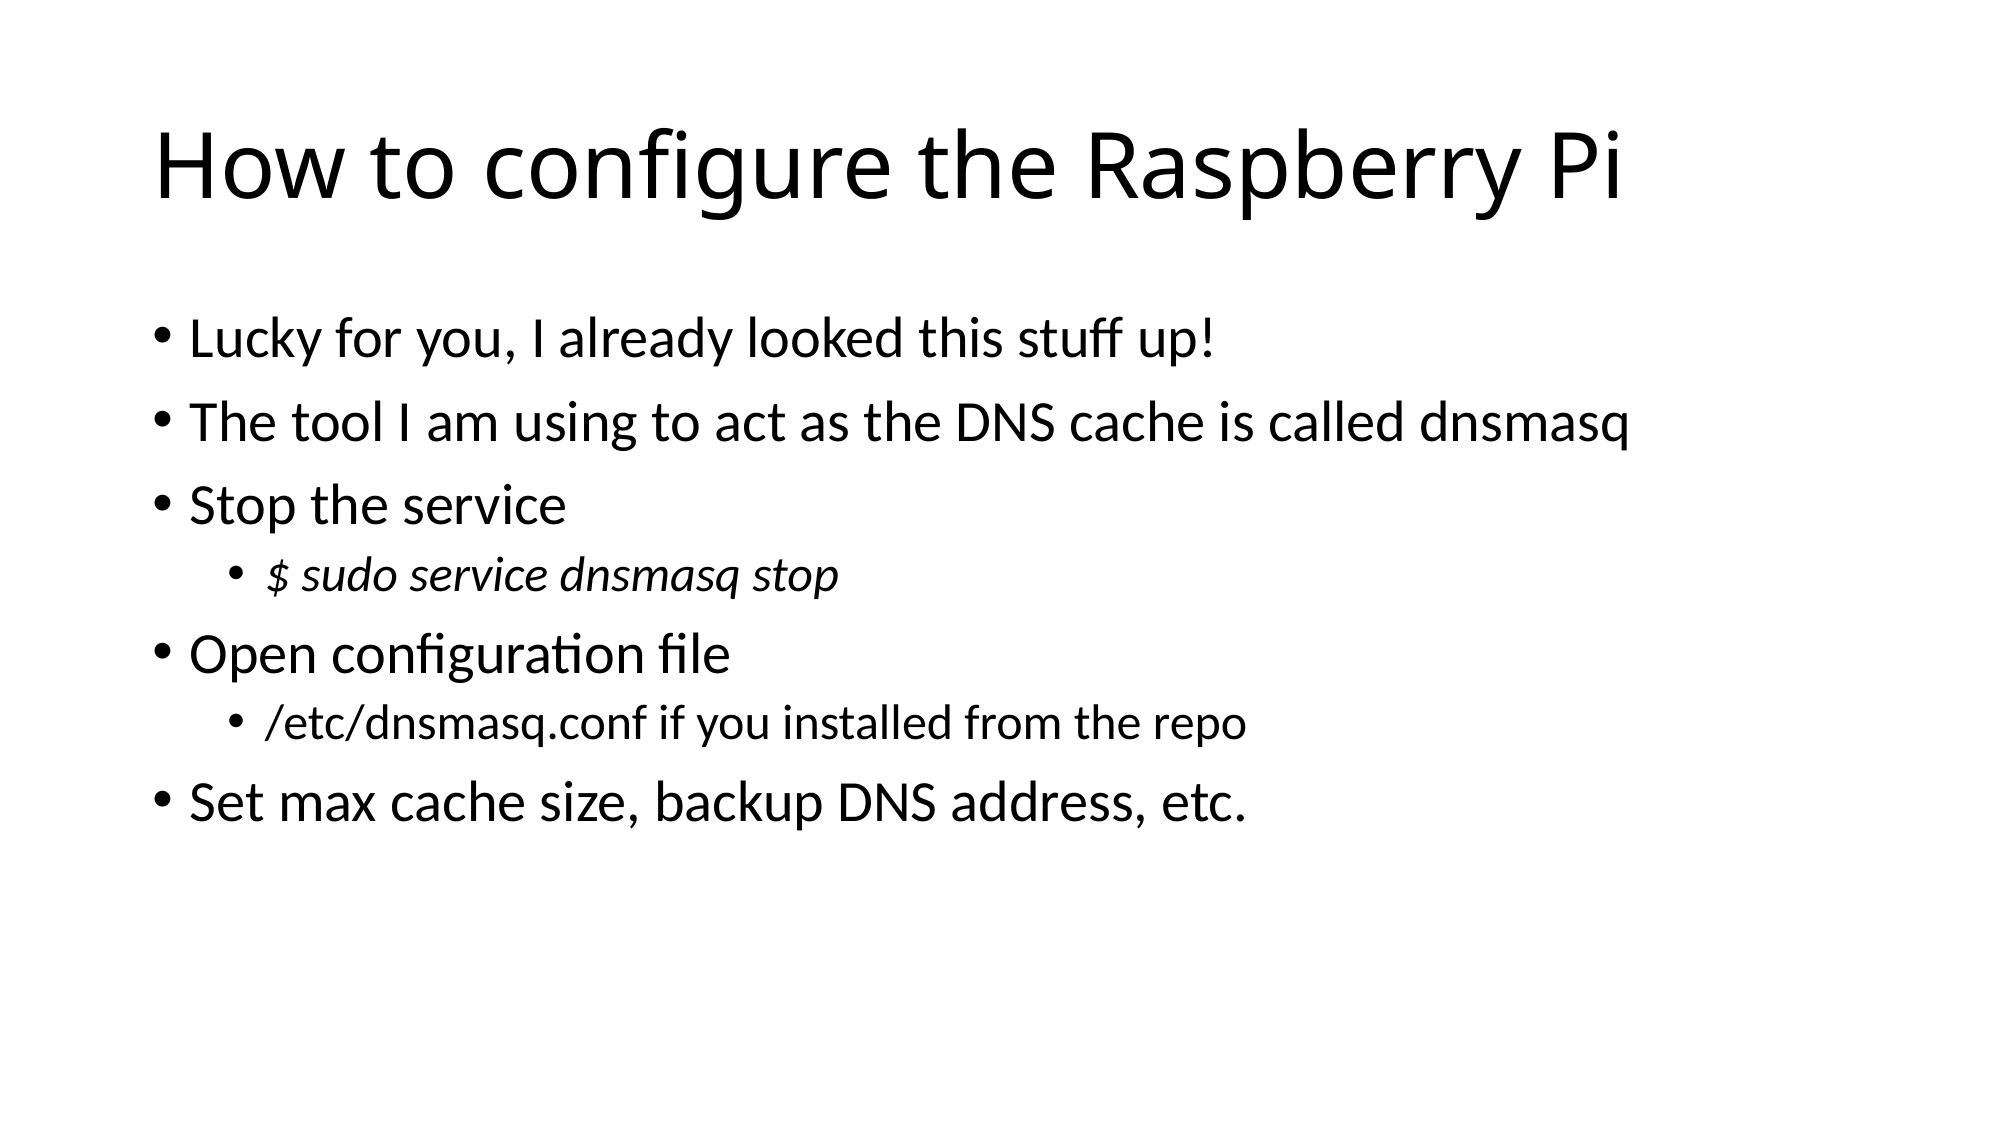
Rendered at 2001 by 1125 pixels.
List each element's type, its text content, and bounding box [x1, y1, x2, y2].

list Lucky for you, I already looked this stuff up! The tool I am using to act as the DNS cache is called dnsmasq Stop the service $ sudo service dnsmasq stop Open configuration file /etc/dnsmasq.conf if you installed from the repo Set max cache size, backup DNS address, etc. [137, 299, 1863, 1014]
title How to configure the Raspberry Pi [137, 59, 1863, 278]
